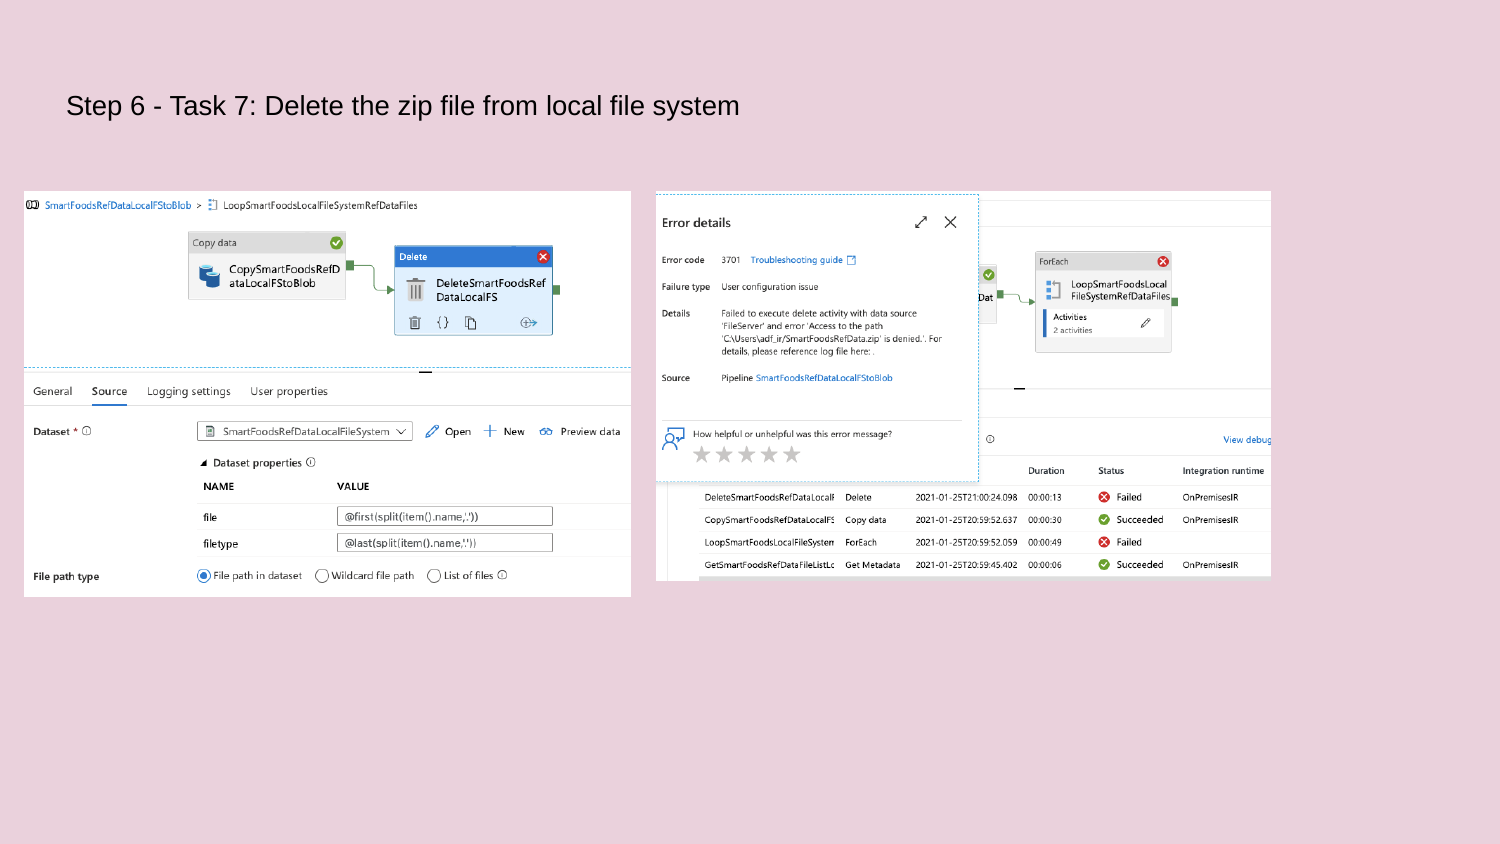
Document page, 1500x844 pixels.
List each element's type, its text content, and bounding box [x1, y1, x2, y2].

picture [24, 191, 631, 597]
picture [656, 191, 1271, 582]
title Step 6 - Task 7: Delete the zip file from local file system [51, 72, 1449, 167]
